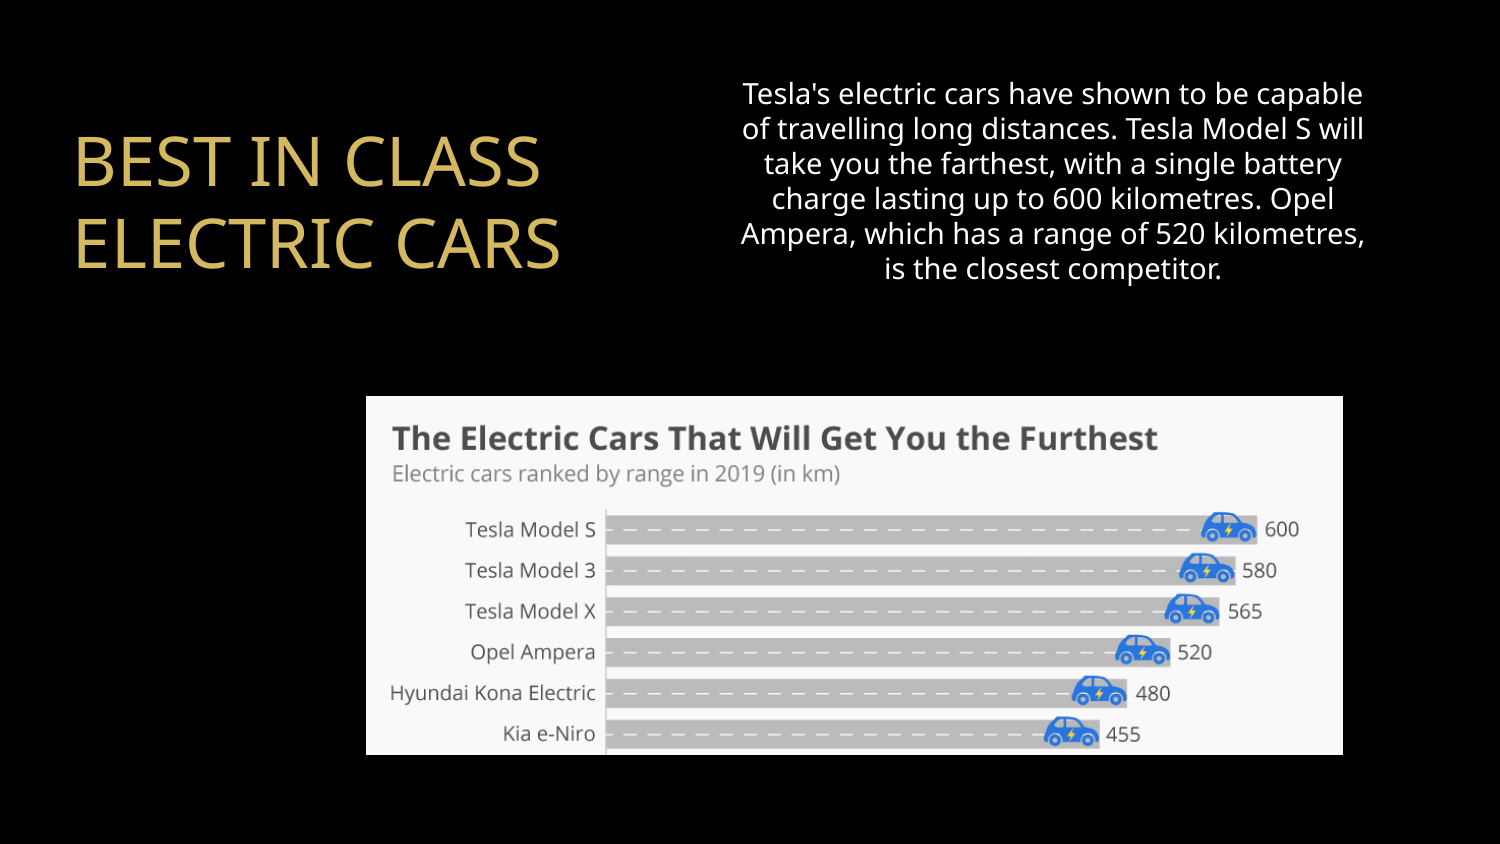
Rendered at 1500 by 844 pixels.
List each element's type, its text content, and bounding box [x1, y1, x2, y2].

subtitle Tesla's electric cars have shown to be capable of travelling long distances. Tesla Model S will take you the farthest, with a single battery charge lasting up to 600 kilometres. Opel Ampera, which has a range of 520 kilometres, is the closest competitor. [723, 60, 1383, 353]
title BEST IN CLASS ELECTRIC CARS [57, 60, 597, 339]
picture [366, 395, 1343, 756]
